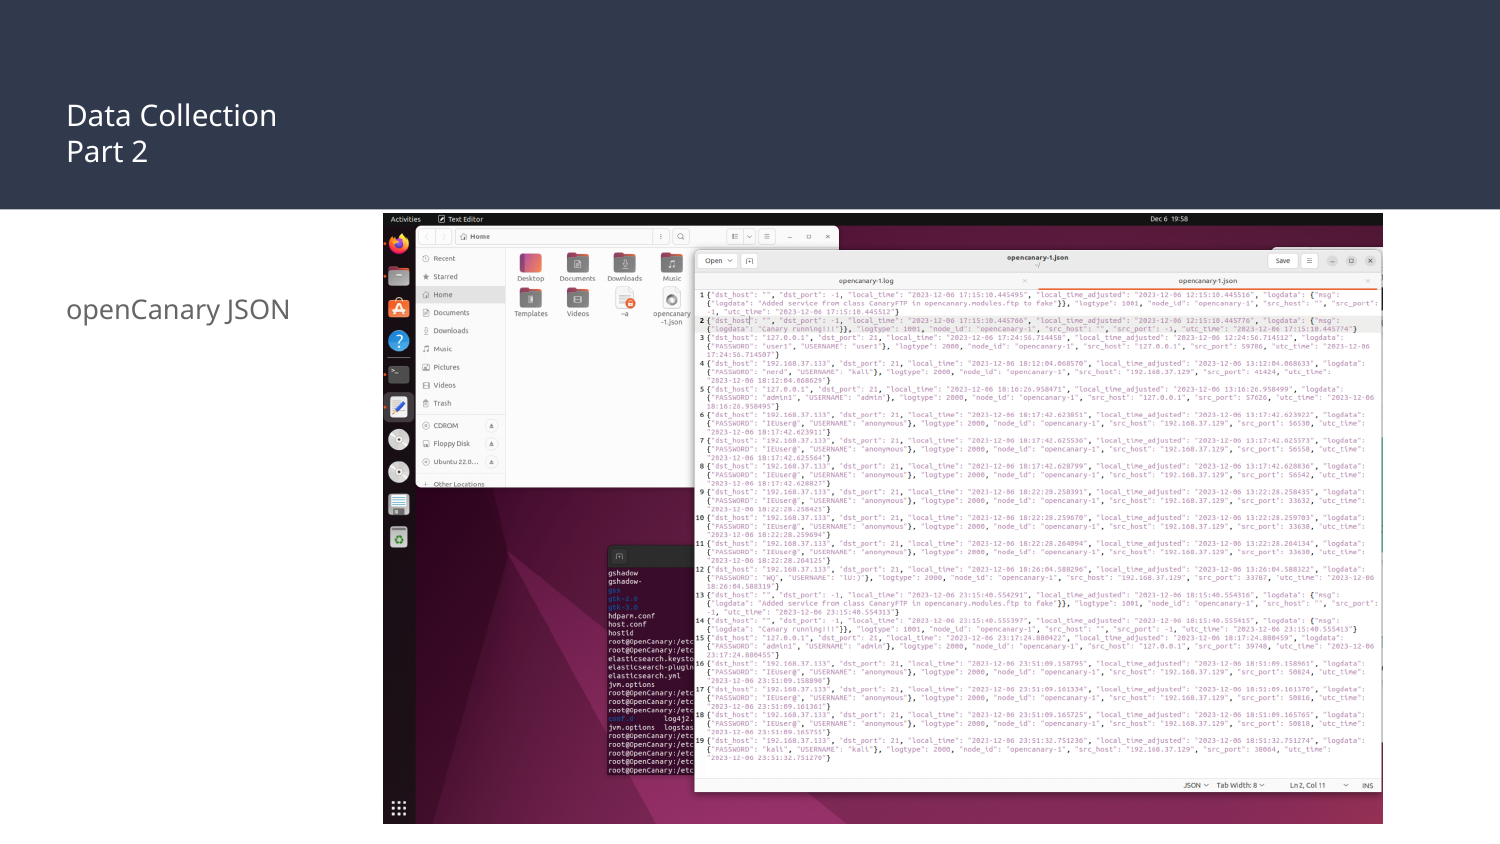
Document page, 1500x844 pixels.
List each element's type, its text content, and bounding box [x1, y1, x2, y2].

list openCanary JSON [51, 272, 377, 745]
picture [382, 213, 1383, 824]
title Data Collection Part 2 [51, 82, 1449, 185]
